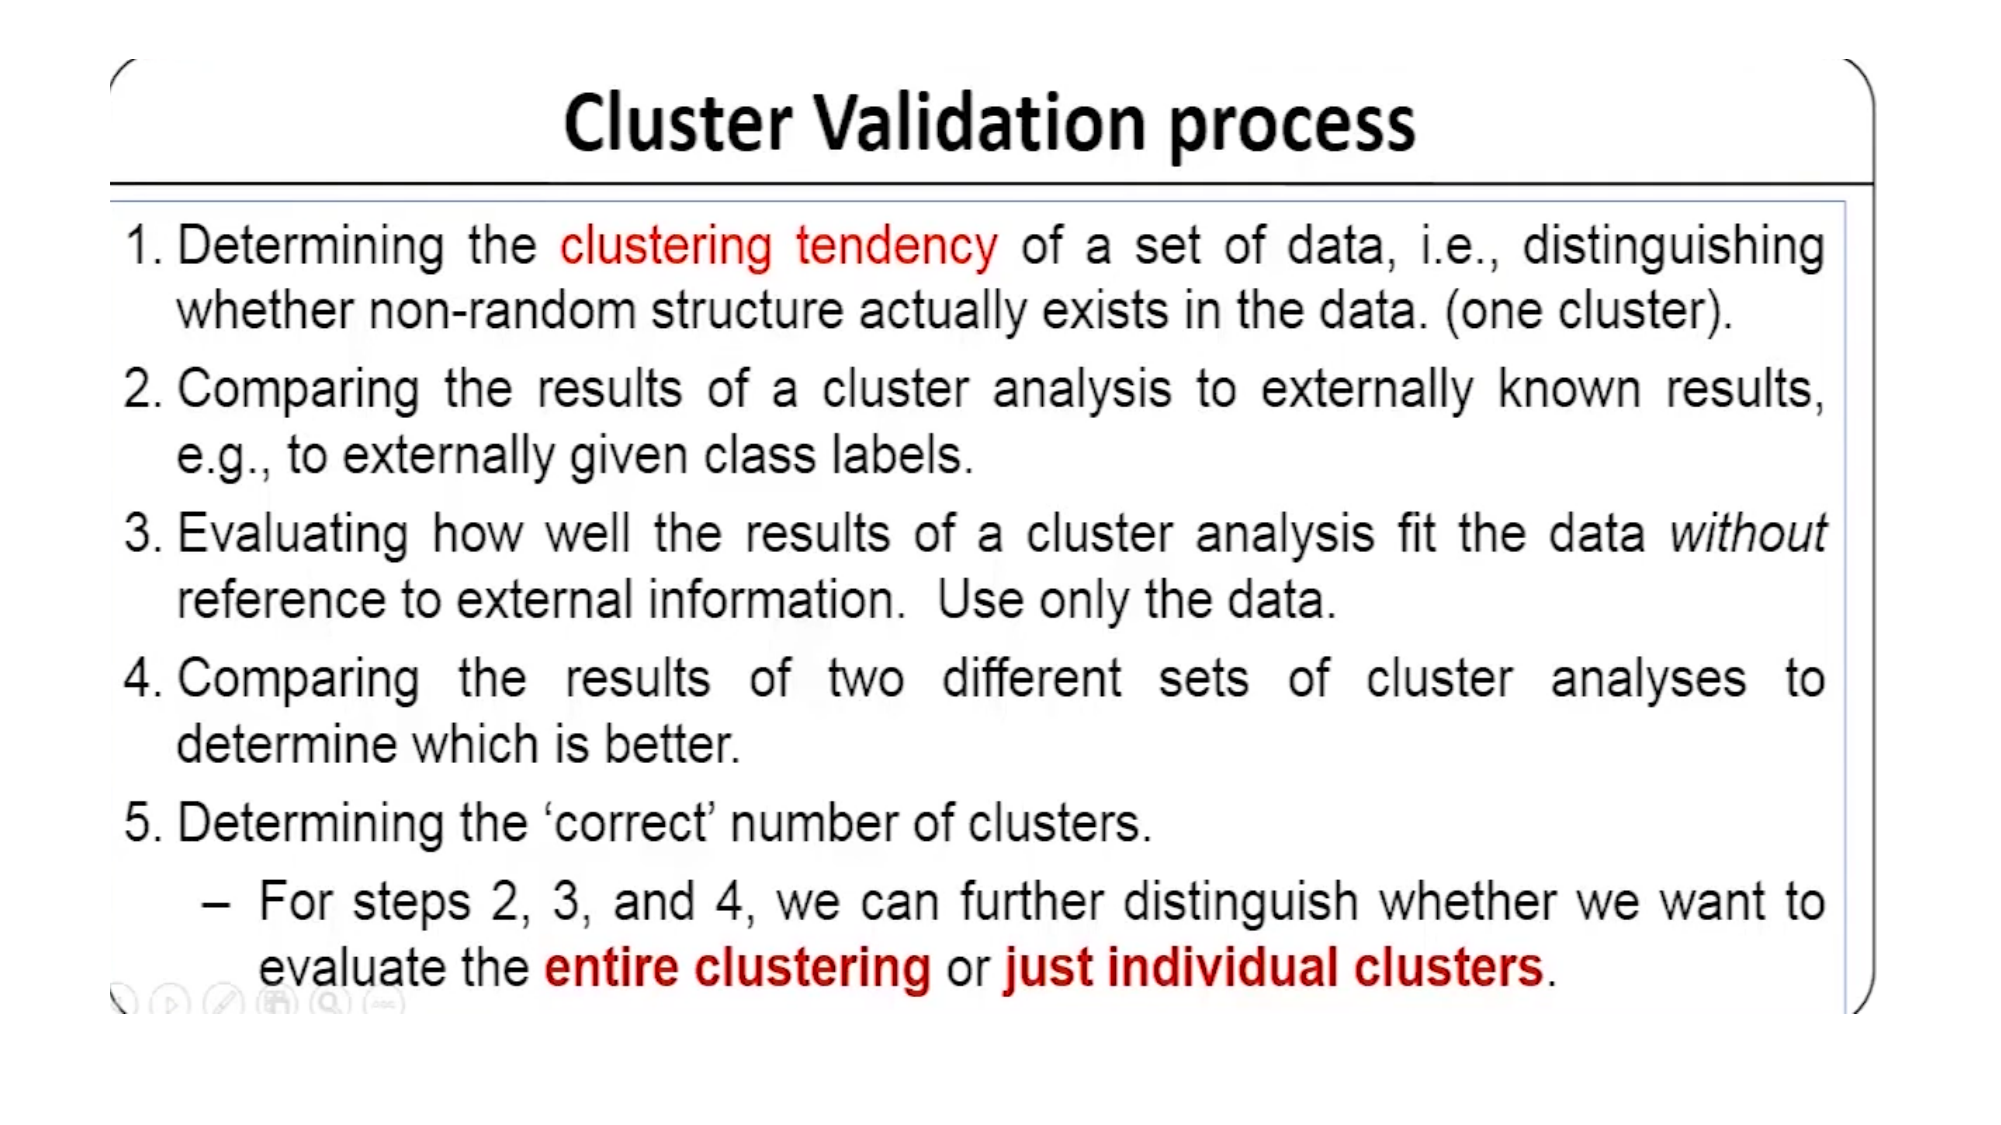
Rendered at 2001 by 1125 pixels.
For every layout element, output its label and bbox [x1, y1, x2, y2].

list [110, 59, 1877, 1014]
